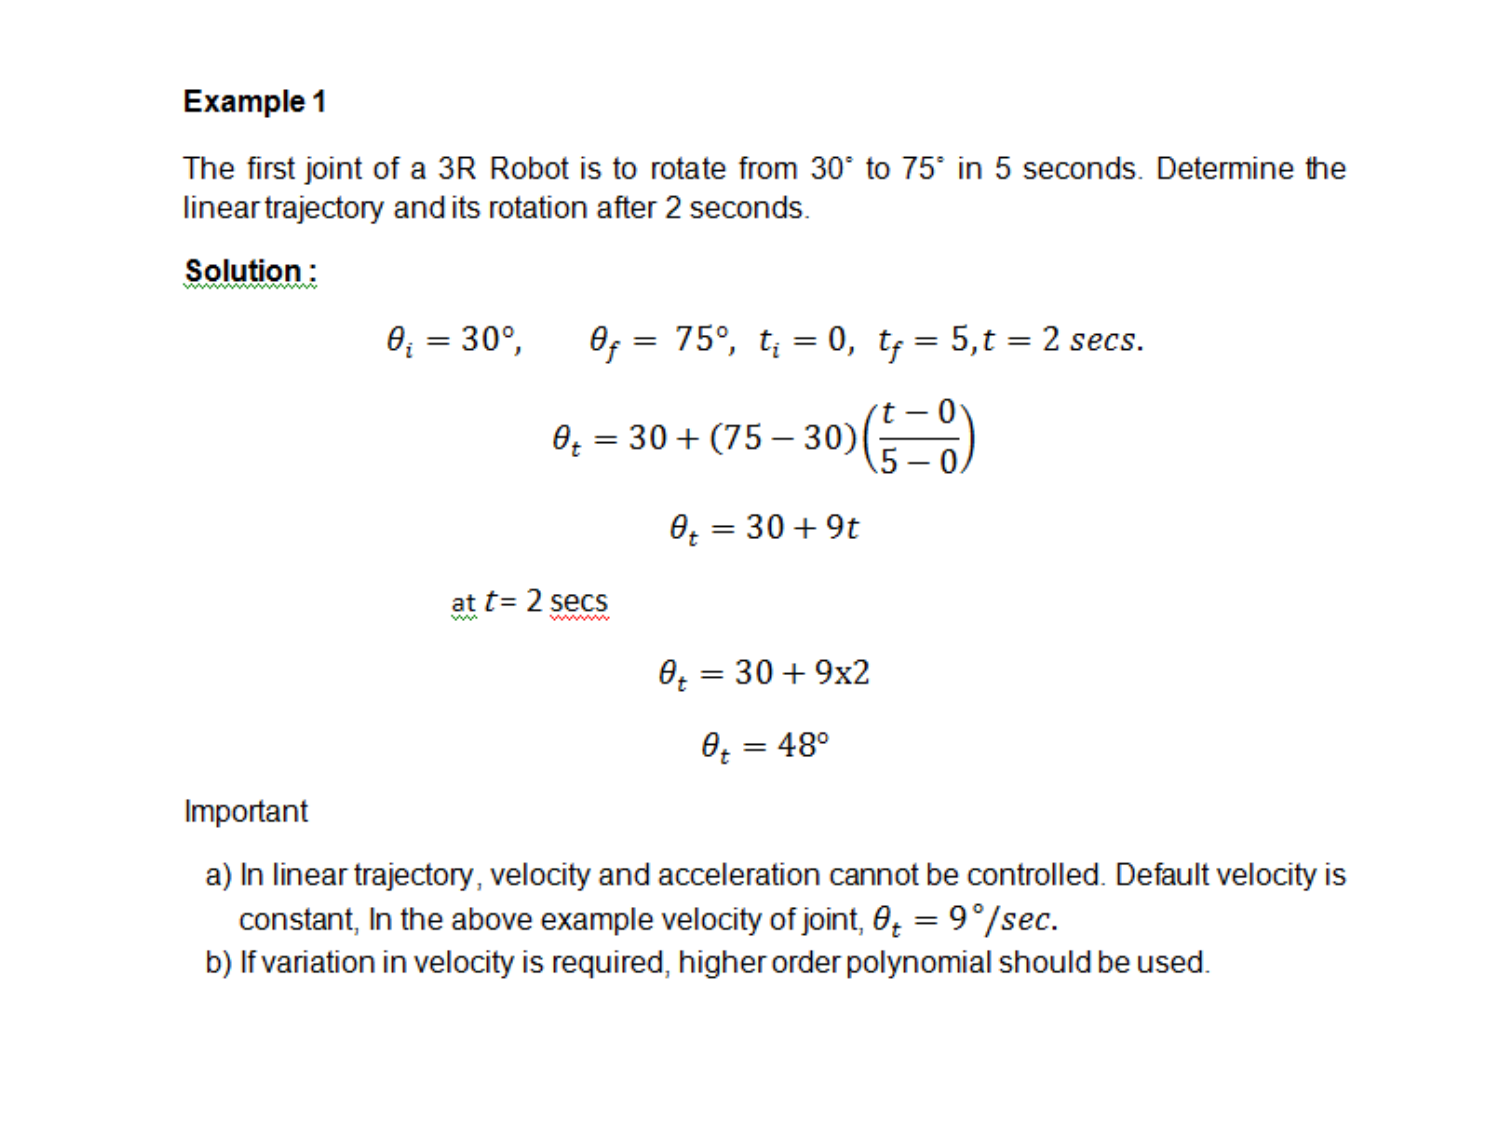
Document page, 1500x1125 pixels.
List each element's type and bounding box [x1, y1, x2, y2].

picture [149, 62, 1377, 988]
